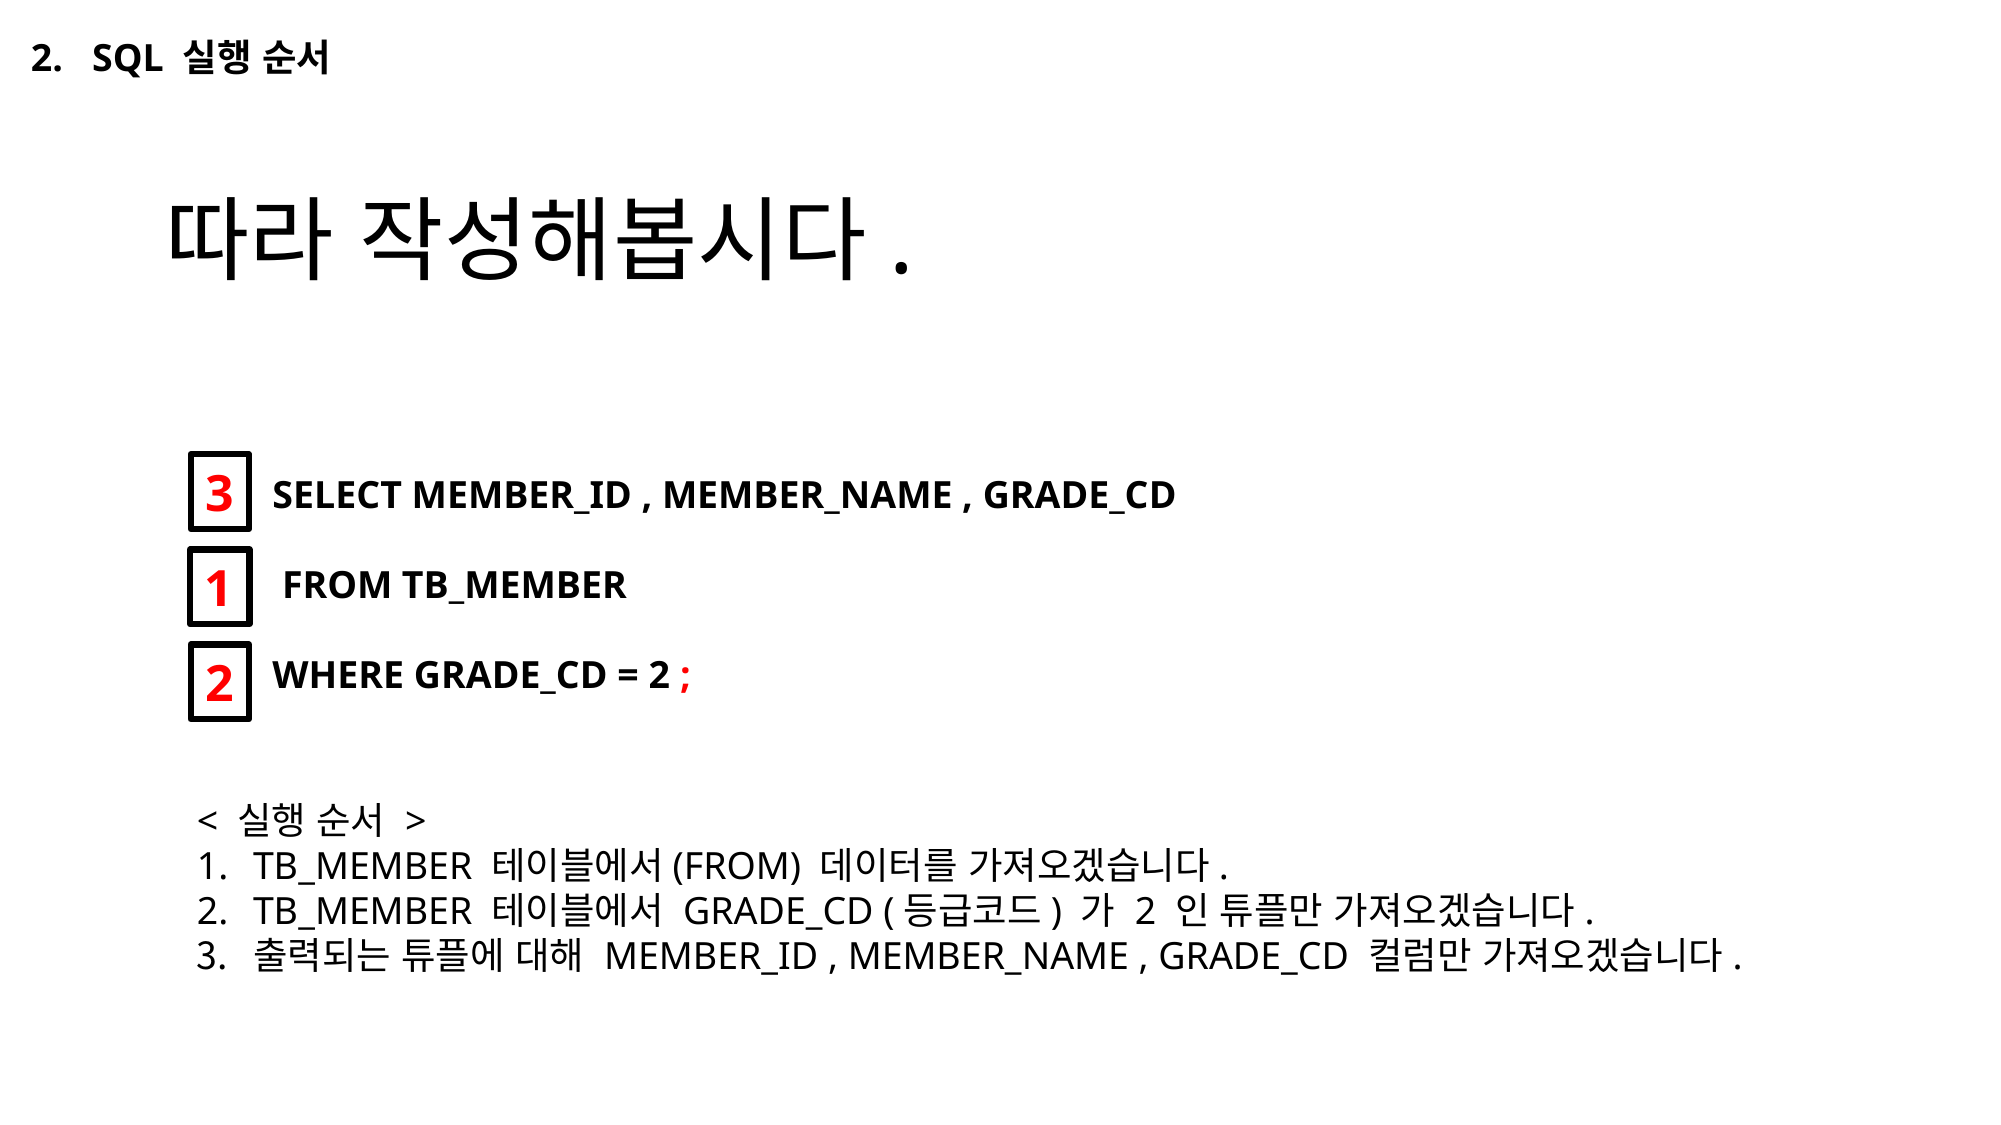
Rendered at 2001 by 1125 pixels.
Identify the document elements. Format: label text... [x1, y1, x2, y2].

text_box 2. SQL 실행 순서 [16, 26, 413, 86]
text_box < 실행 순서 > TB_MEMBER 테이블에서(FROM) 데이터를 가져오겠습니다. TB_MEMBER 테이블에서 GRADE_CD (등급코드) 가 2 인 튜플만 가져오겠습니다. 출력되는 튜플에 대해 MEMBER_ID , MEMBER_NAME , GRADE_CD 컬럼만 가져오겠습니다. [182, 789, 1908, 985]
text_box 3 [190, 454, 249, 530]
text_box 1 [190, 549, 250, 625]
text_box 2 [190, 644, 249, 720]
title 따라 작성해봅시다. [150, 135, 1064, 353]
text_box SELECT MEMBER_ID , MEMBER_NAME , GRADE_CD FROM TB_MEMBER WHERE GRADE_CD = 2 ; [257, 464, 1323, 704]
